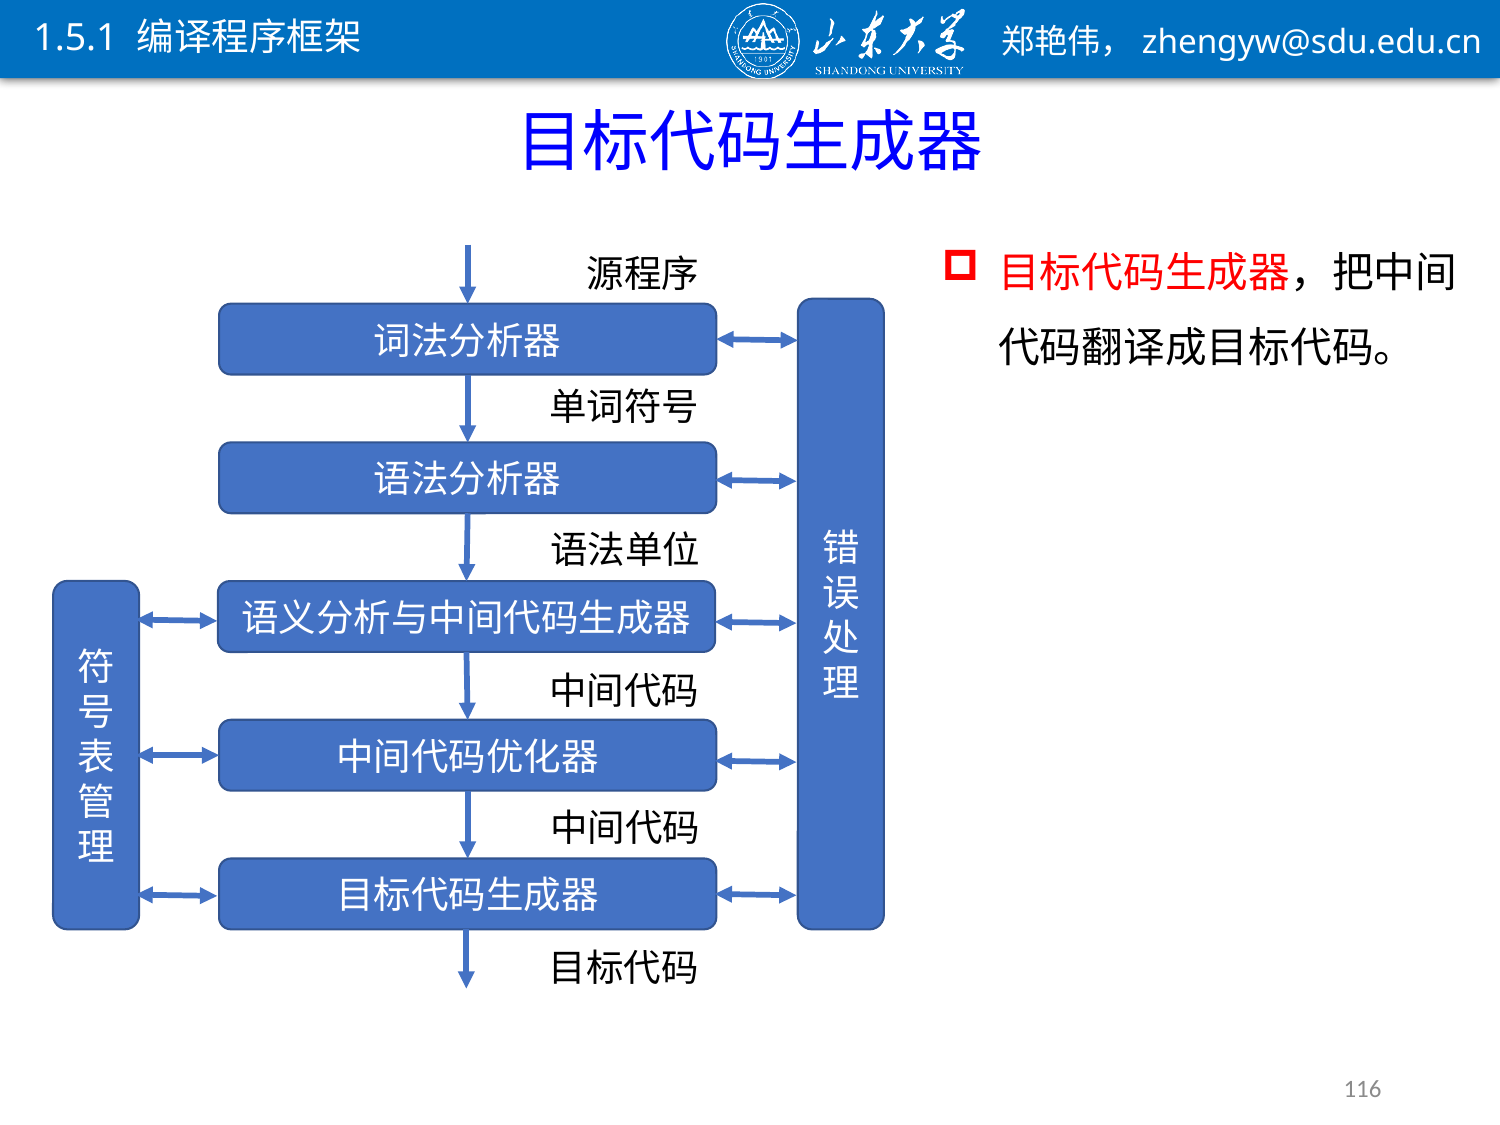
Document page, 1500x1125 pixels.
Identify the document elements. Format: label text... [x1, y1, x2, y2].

text_box 目标代码生成器，把中间代码翻译成目标代码。 [927, 213, 1495, 379]
picture [726, 3, 965, 79]
text_box 目标代码生成器 [0, 91, 1500, 187]
text_box 1.5.1 编译程序框架 [18, 5, 377, 66]
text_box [53, 242, 884, 998]
slide_number 116 [1059, 1057, 1397, 1118]
